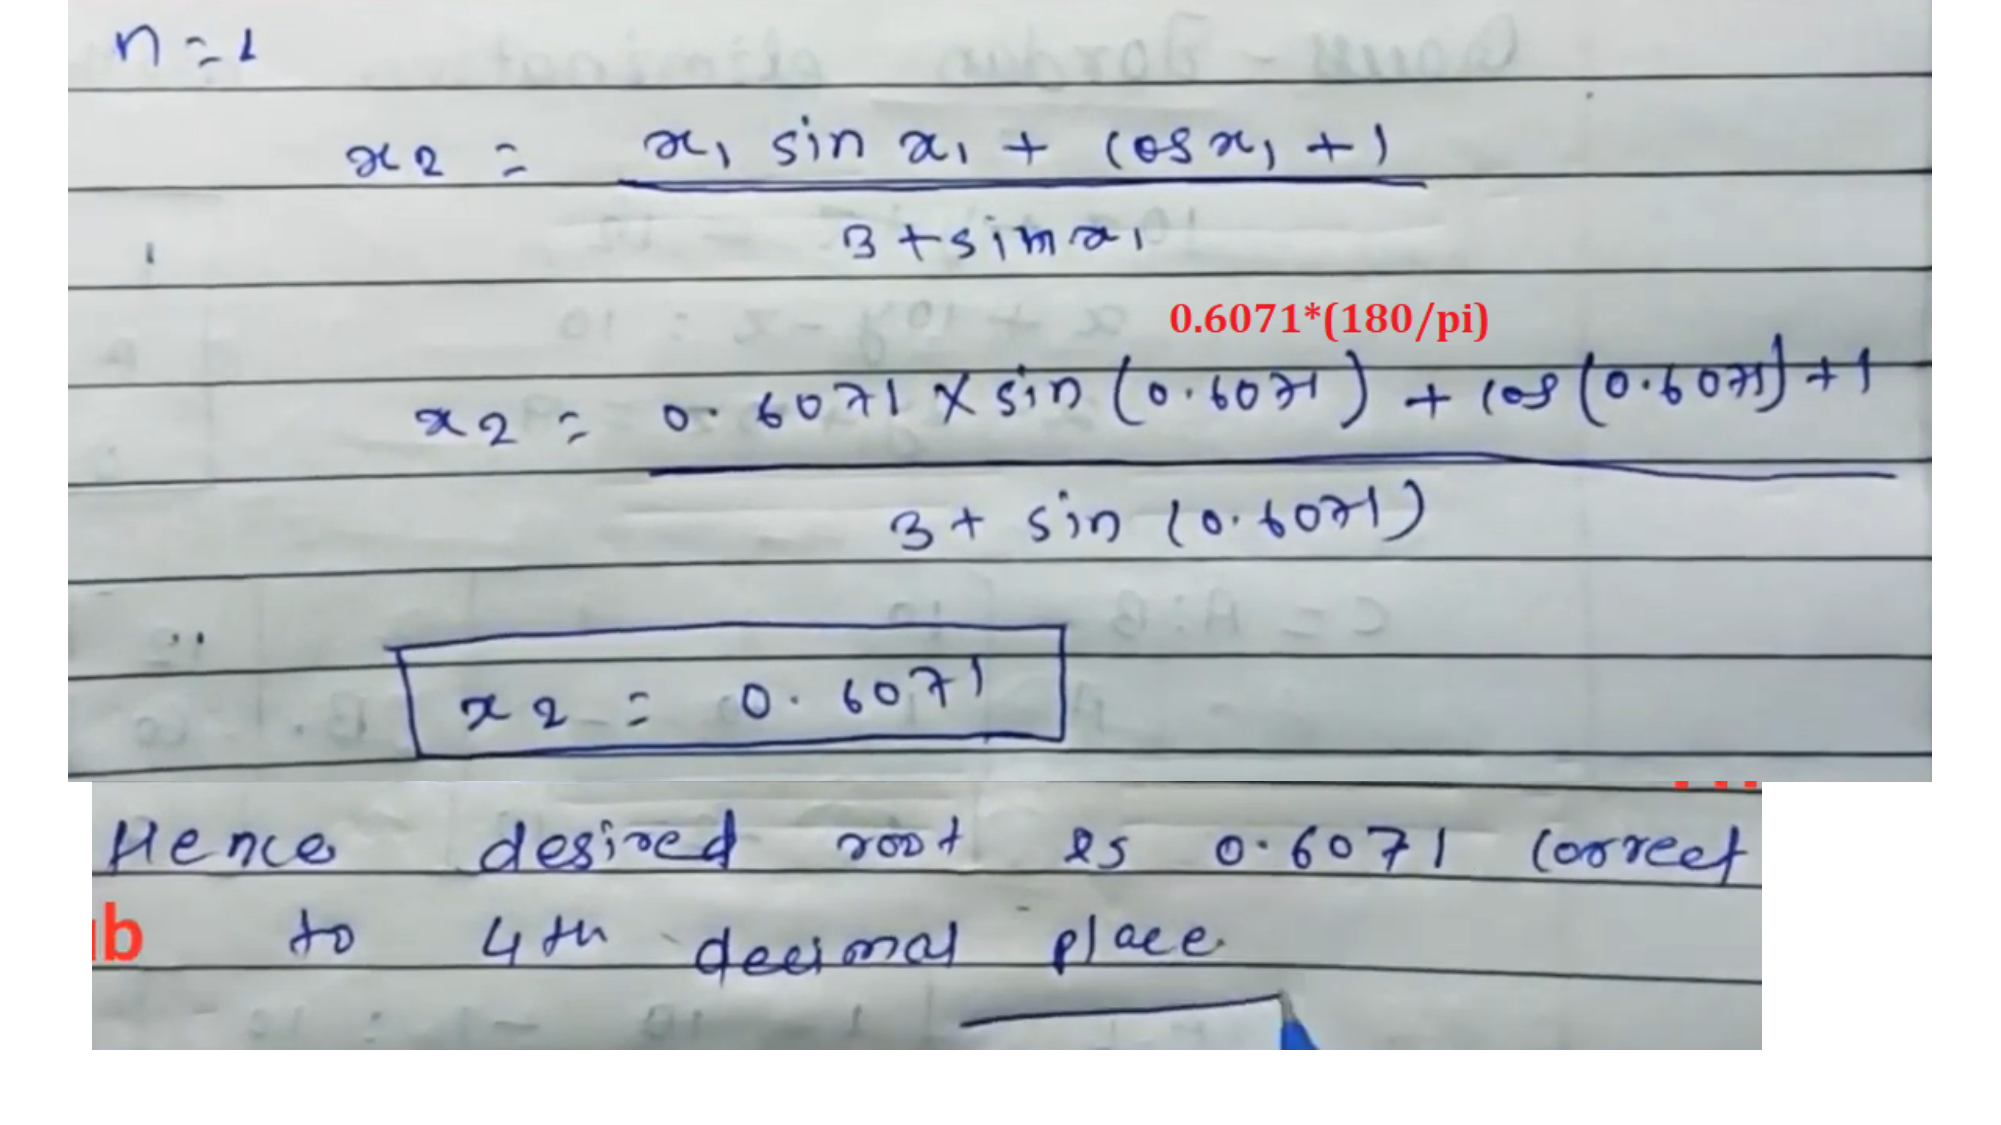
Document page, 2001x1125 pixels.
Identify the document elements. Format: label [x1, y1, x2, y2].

picture [68, 0, 1932, 1050]
